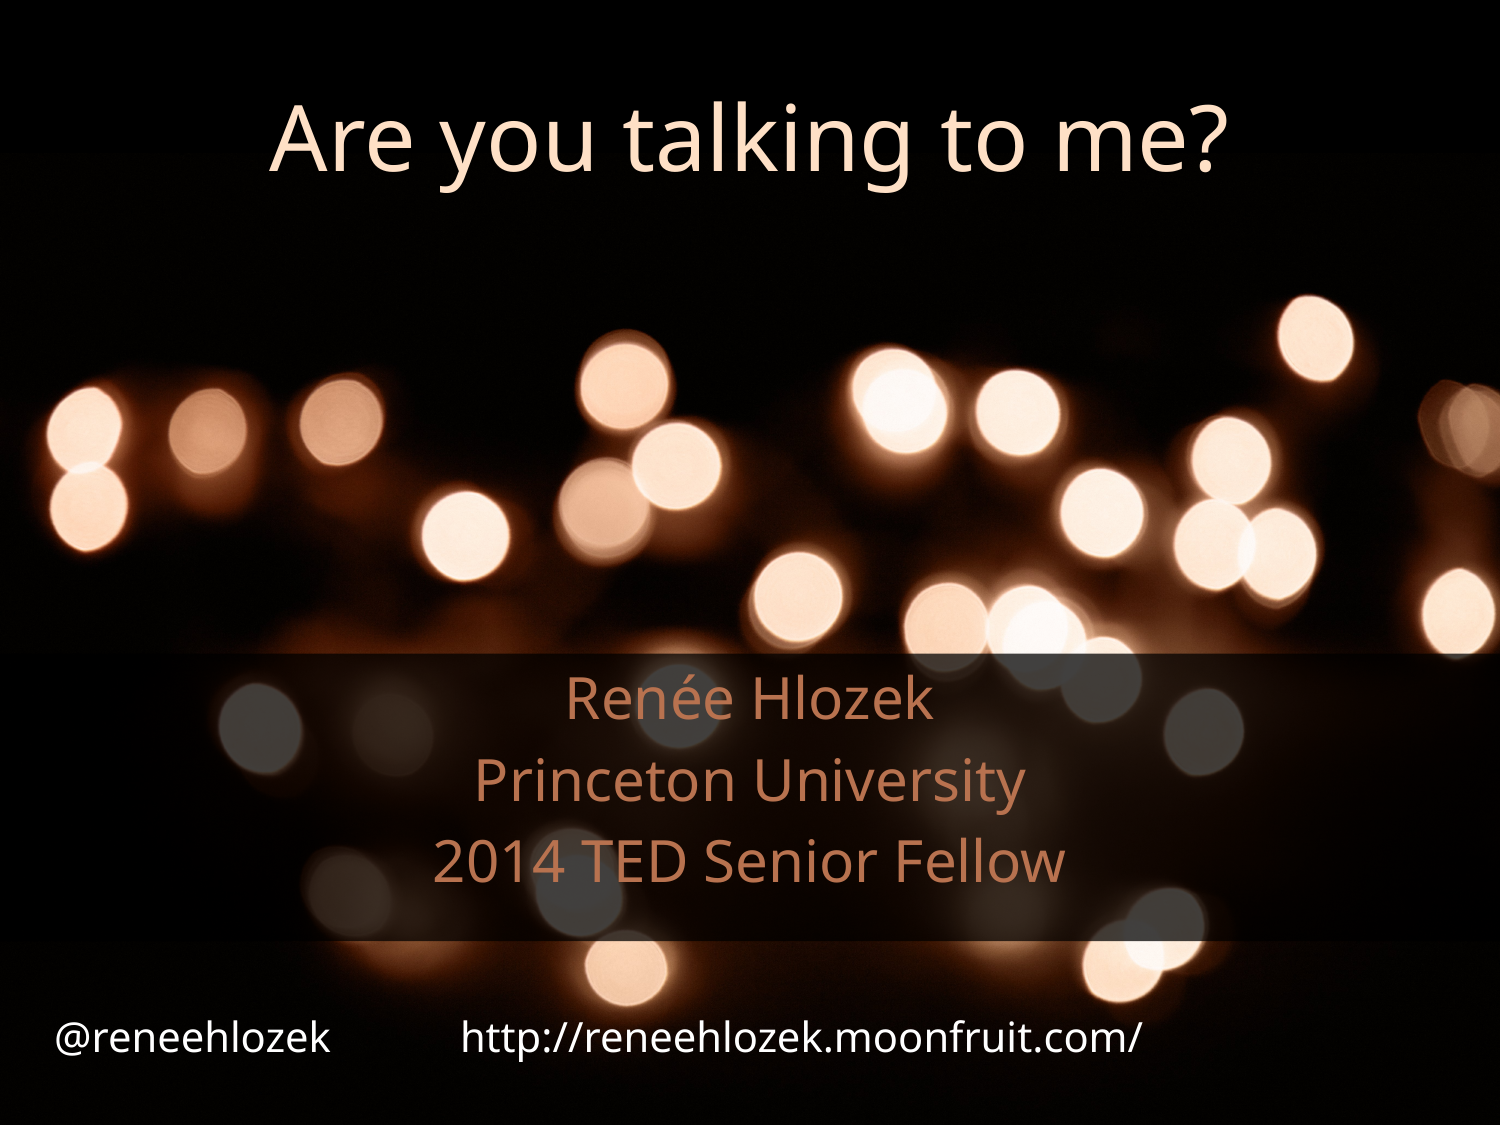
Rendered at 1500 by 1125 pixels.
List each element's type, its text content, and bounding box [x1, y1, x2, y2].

picture [0, 153, 1500, 1125]
text_box Are you talking to me? [112, 14, 1388, 152]
